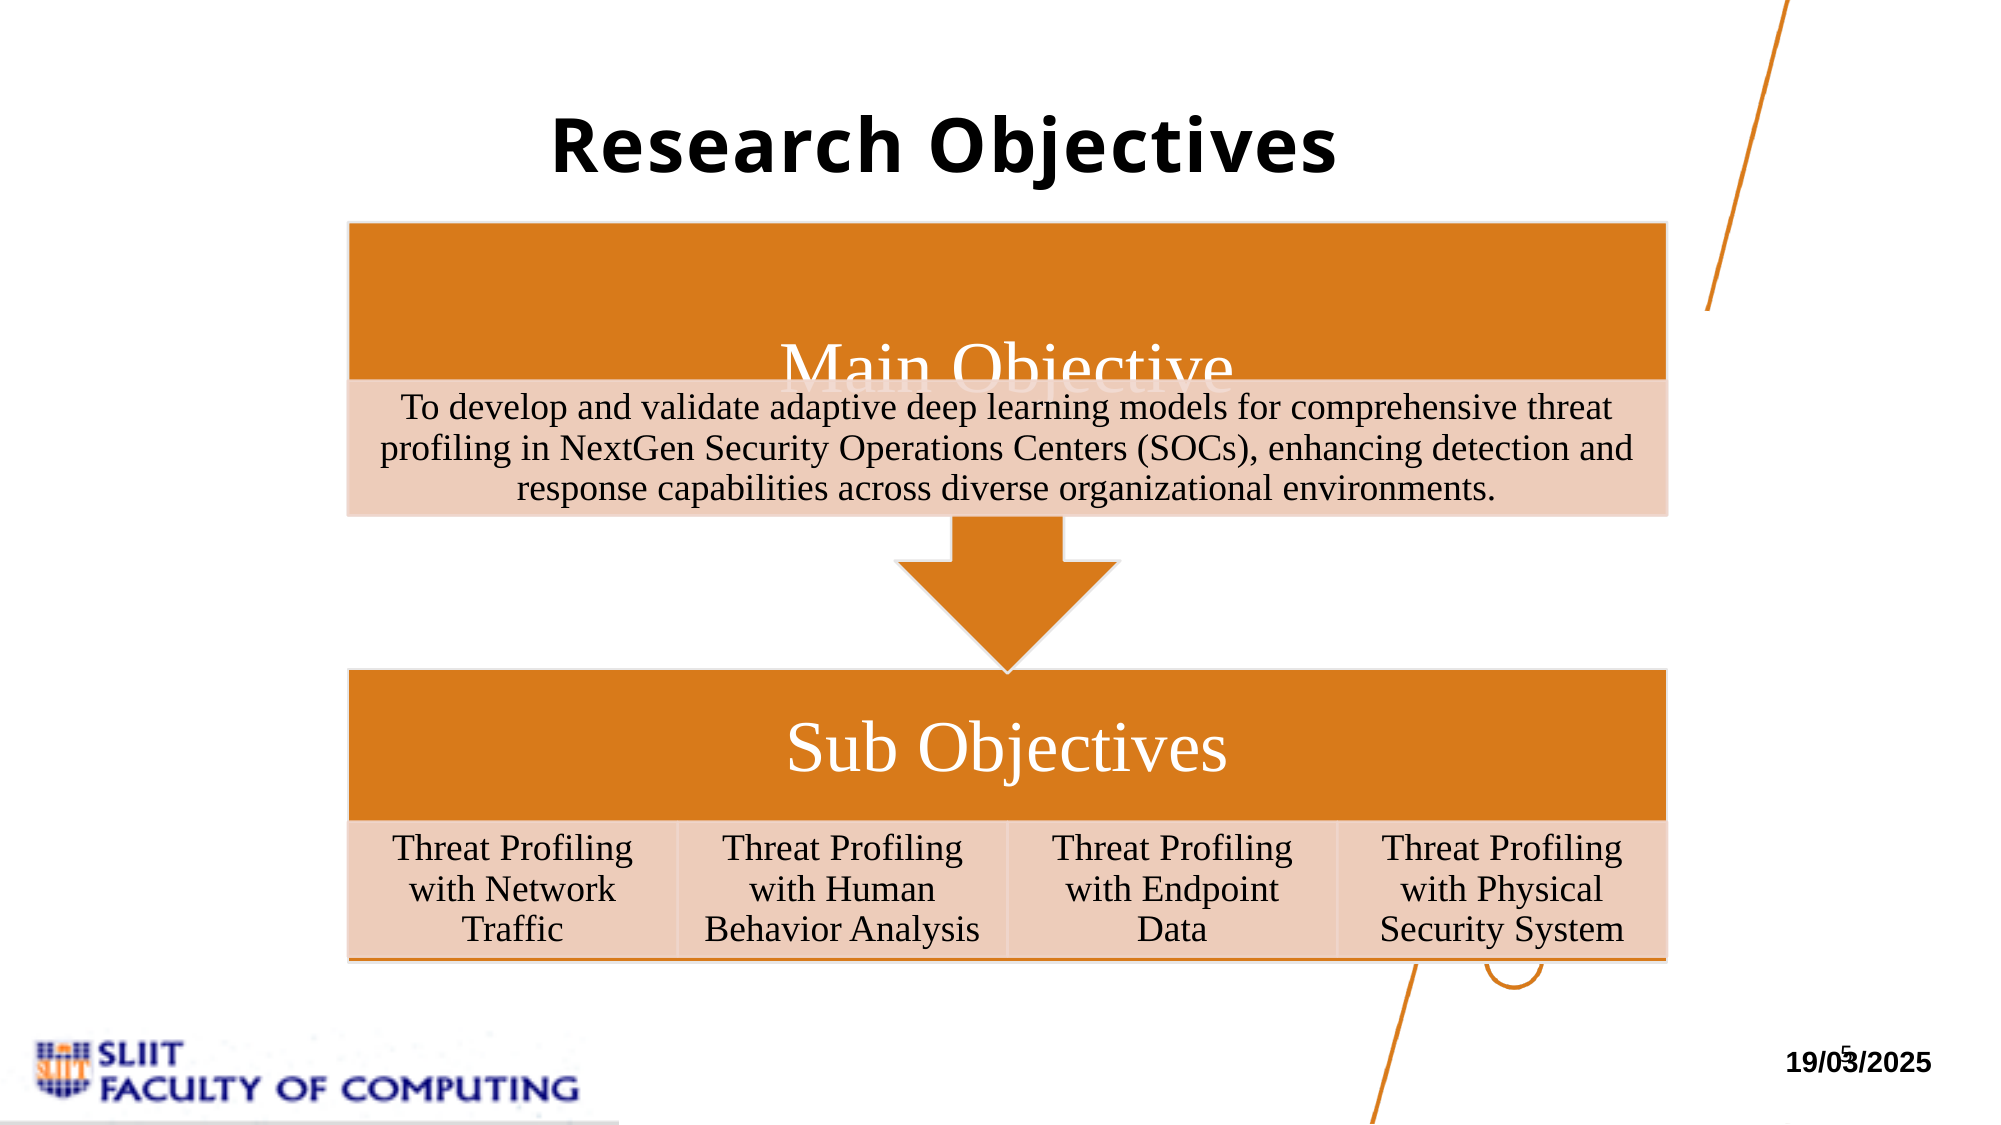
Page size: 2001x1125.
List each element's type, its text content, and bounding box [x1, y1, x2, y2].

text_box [347, 221, 1668, 964]
picture [1350, 0, 1801, 1014]
title Research Objectives [221, 75, 1668, 221]
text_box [0, 1014, 2000, 1125]
